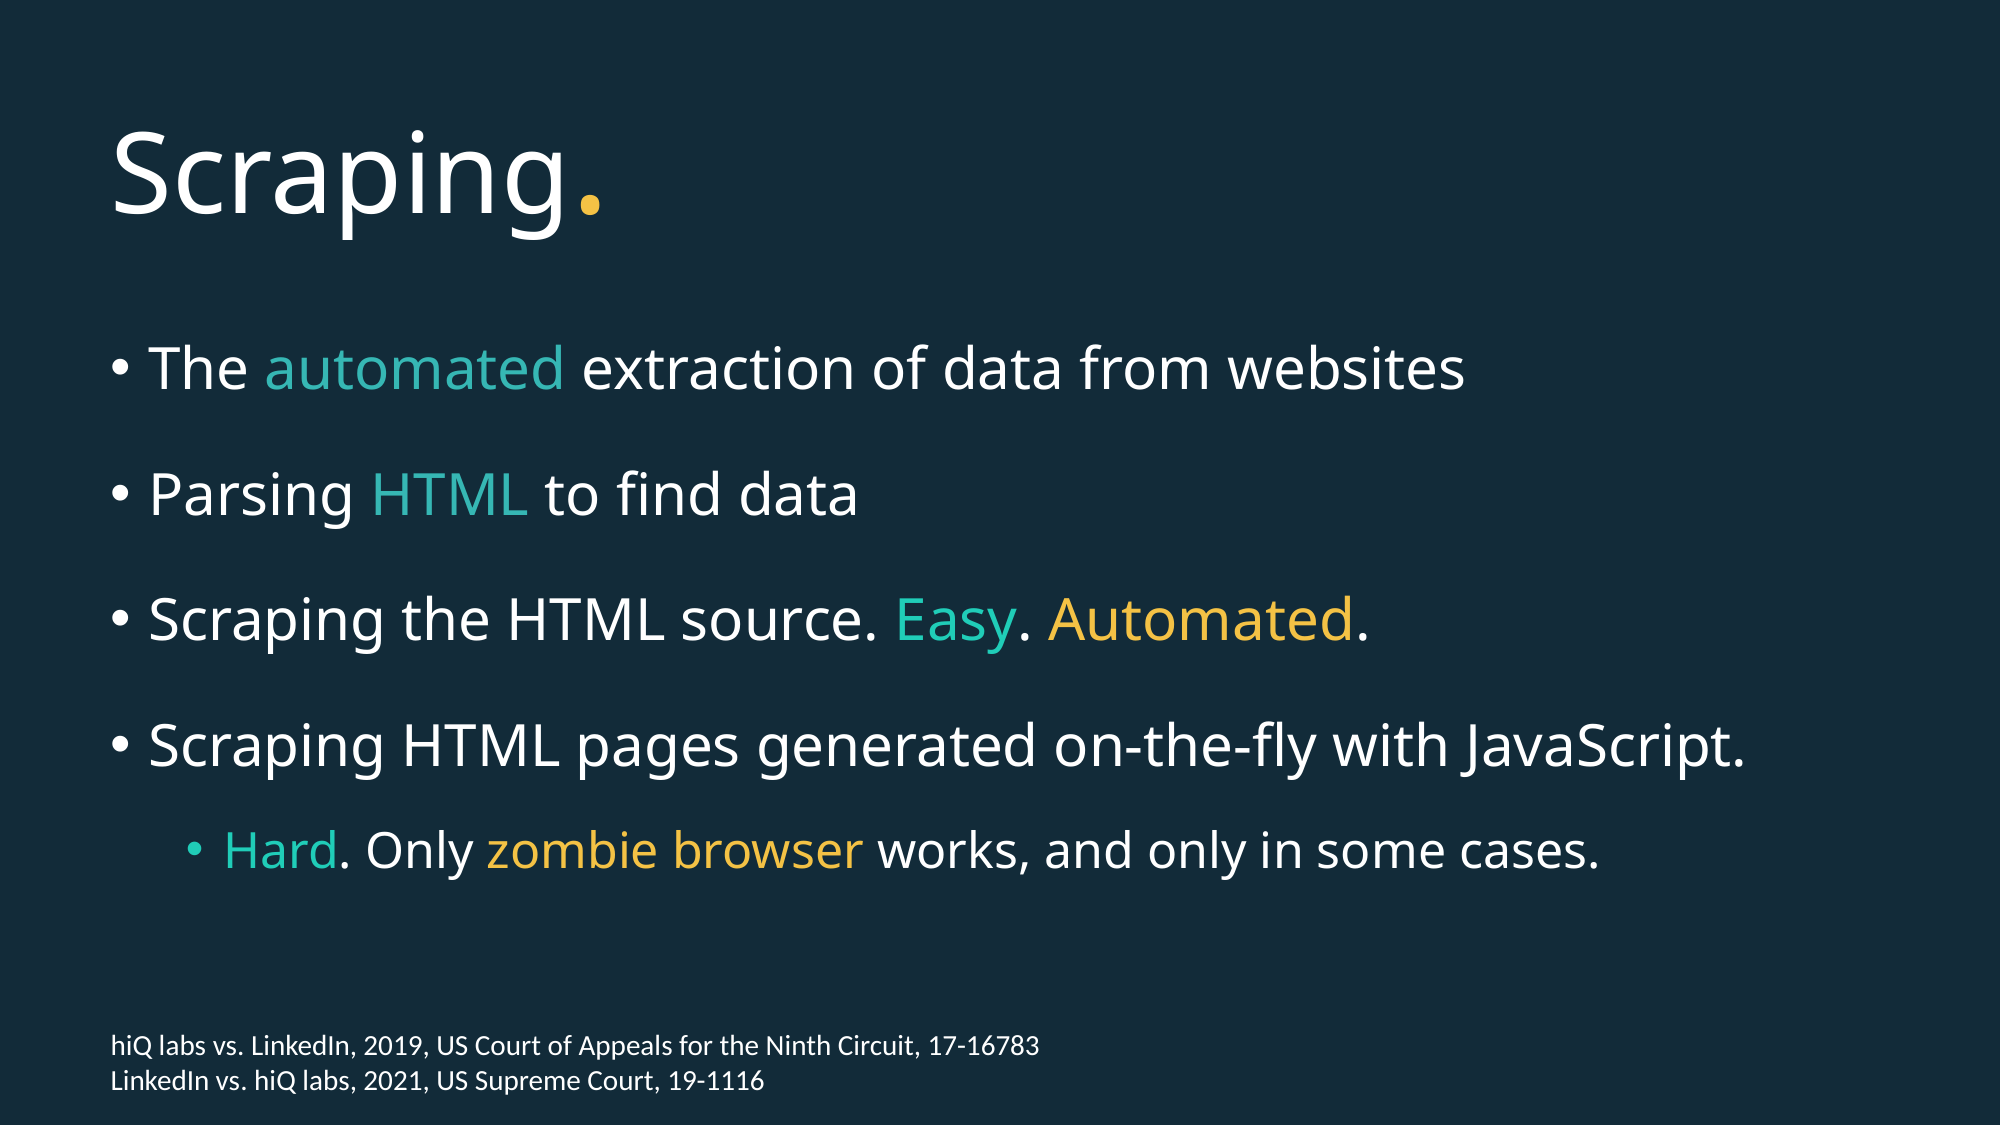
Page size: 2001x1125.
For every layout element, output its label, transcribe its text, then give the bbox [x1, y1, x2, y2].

title Scraping. [95, 55, 1821, 274]
list The automated extraction of data from websites Parsing HTML to find data Scraping the HTML source. Easy. Automated. Scraping HTML pages generated on-the-fly with JavaScript. Hard. Only zombie browser works, and only in some cases. [95, 289, 1974, 1003]
text_box hiQ labs vs. LinkedIn, 2019, US Court of Appeals for the Ninth Circuit, 17-16783 LinkedIn vs. hiQ labs, 2021, US Supreme Court, 19-1116 [95, 1018, 1630, 1104]
